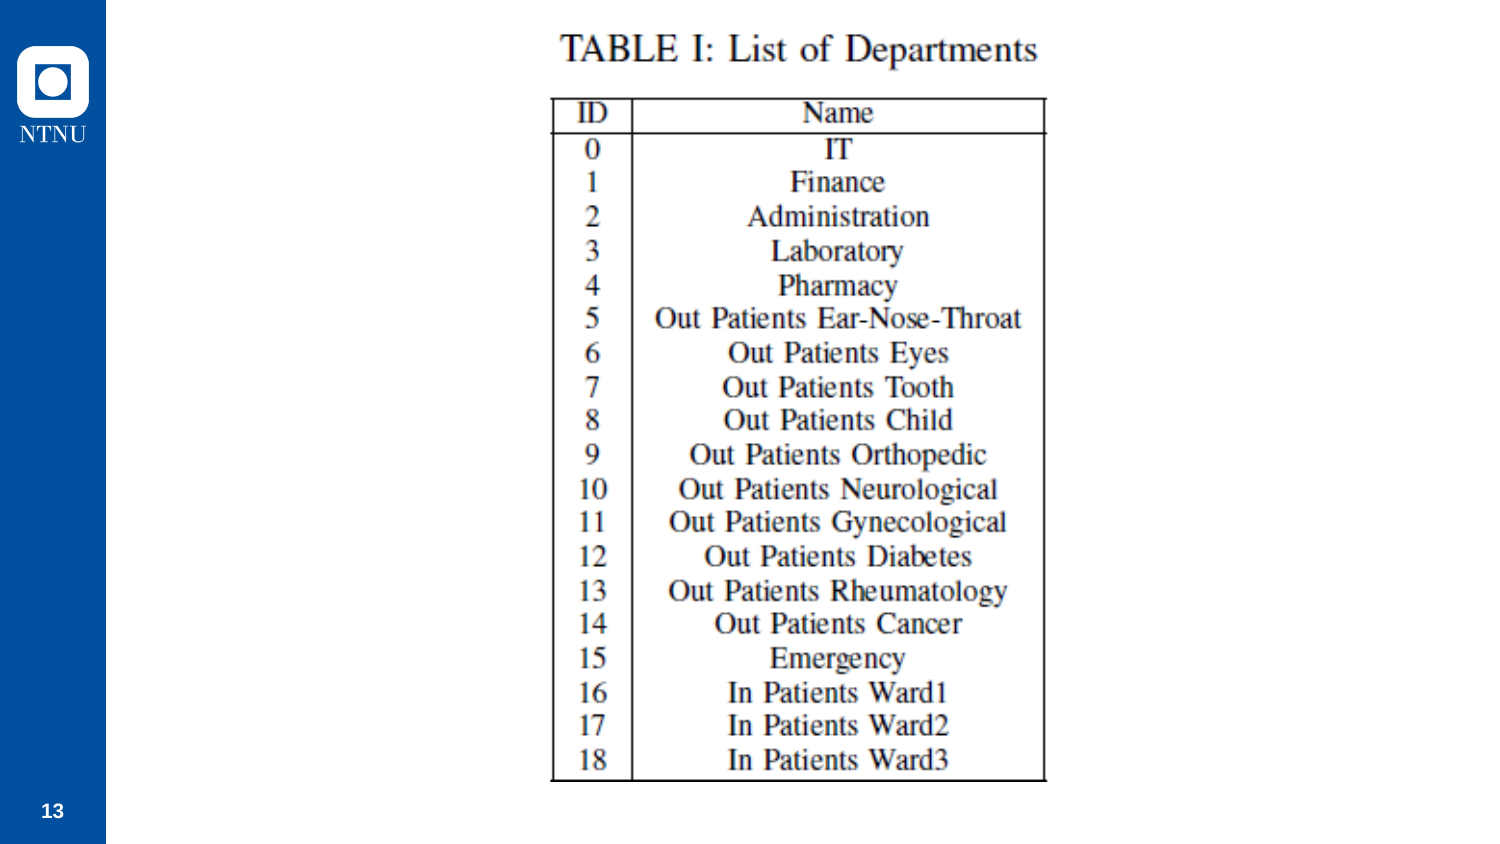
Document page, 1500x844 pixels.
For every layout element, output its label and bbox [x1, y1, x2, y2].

picture [0, 0, 106, 844]
list [495, 8, 1111, 782]
